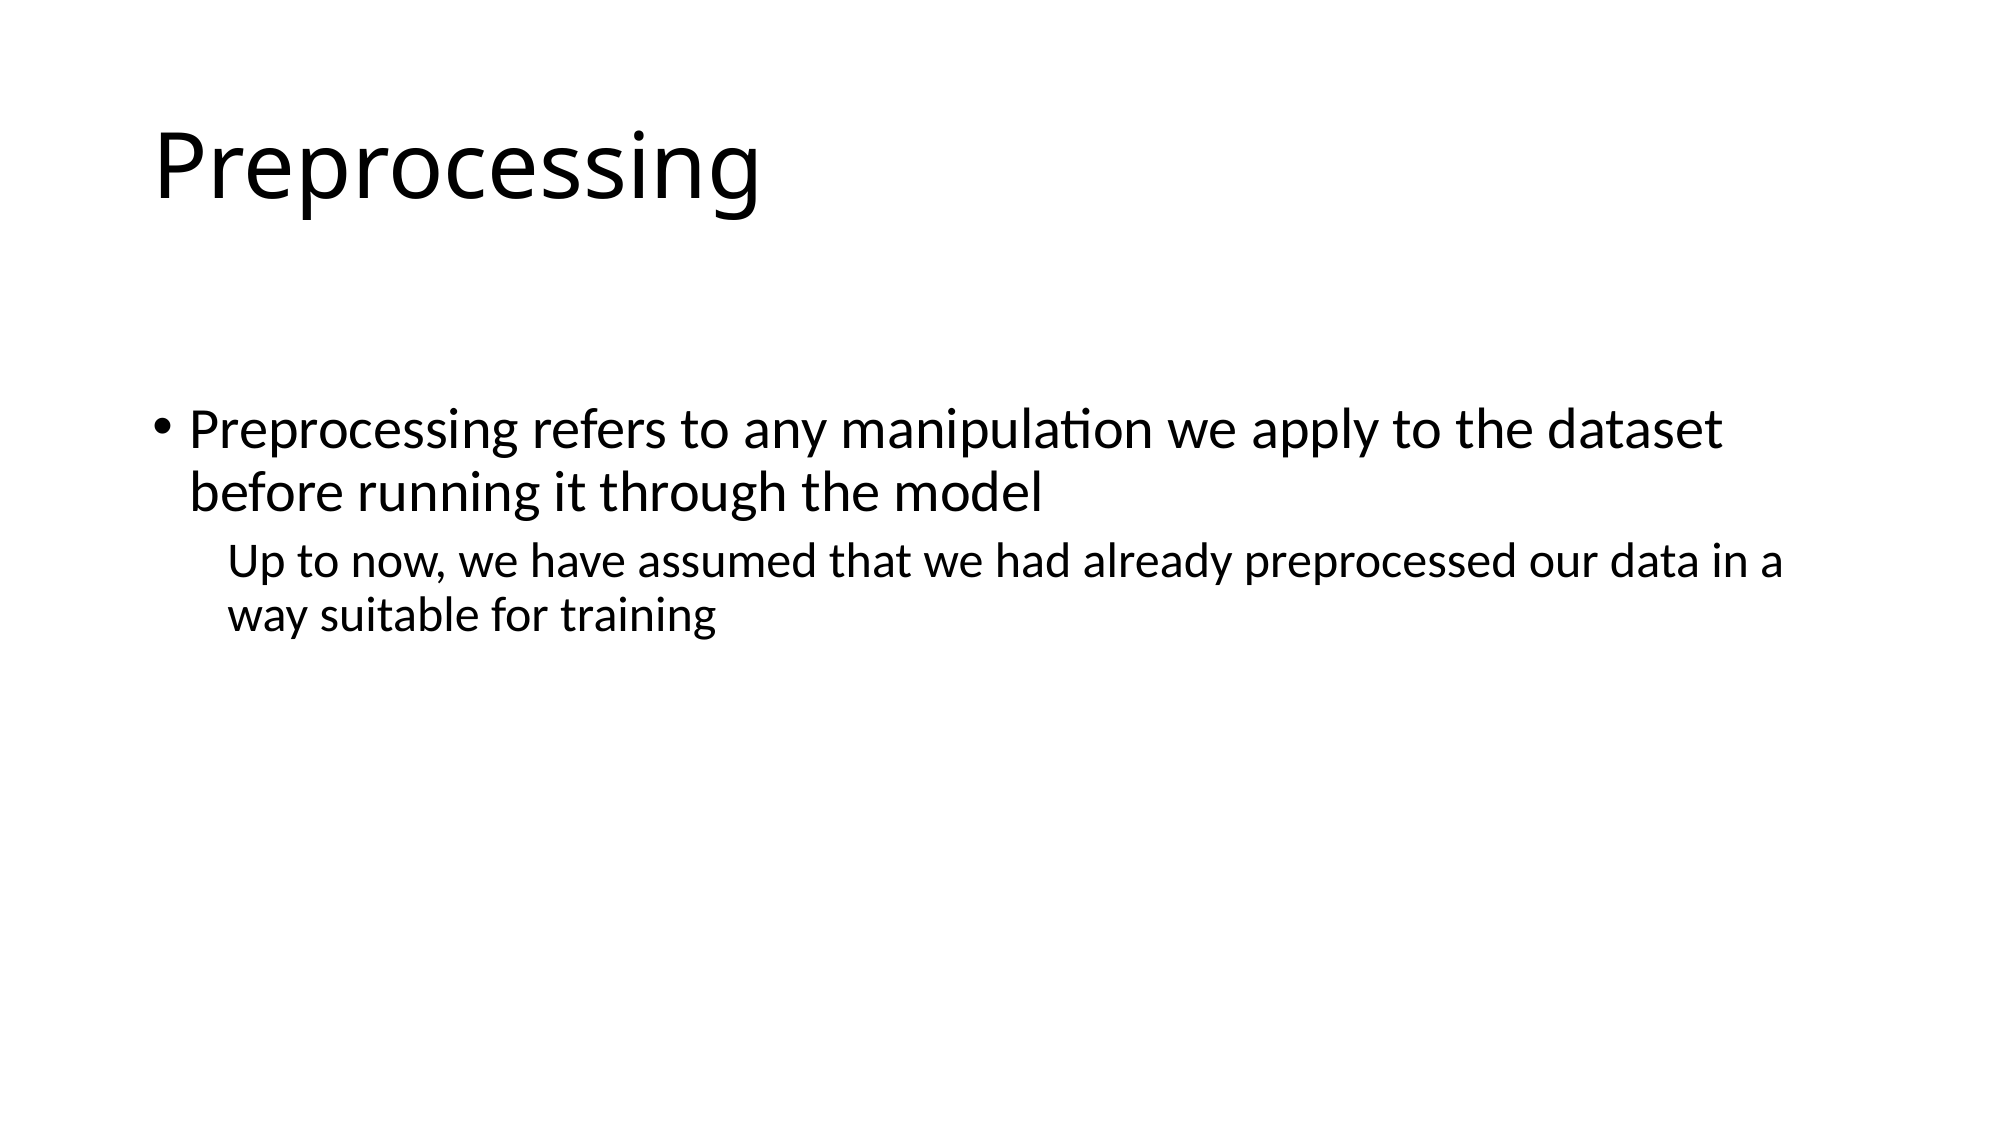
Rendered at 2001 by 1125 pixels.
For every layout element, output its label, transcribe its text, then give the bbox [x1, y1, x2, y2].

list Preprocessing refers to any manipulation we apply to the dataset before running it through the model Up to now, we have assumed that we had already preprocessed our data in a way suitable for training [137, 299, 1863, 1014]
title Preprocessing [137, 59, 1863, 278]
